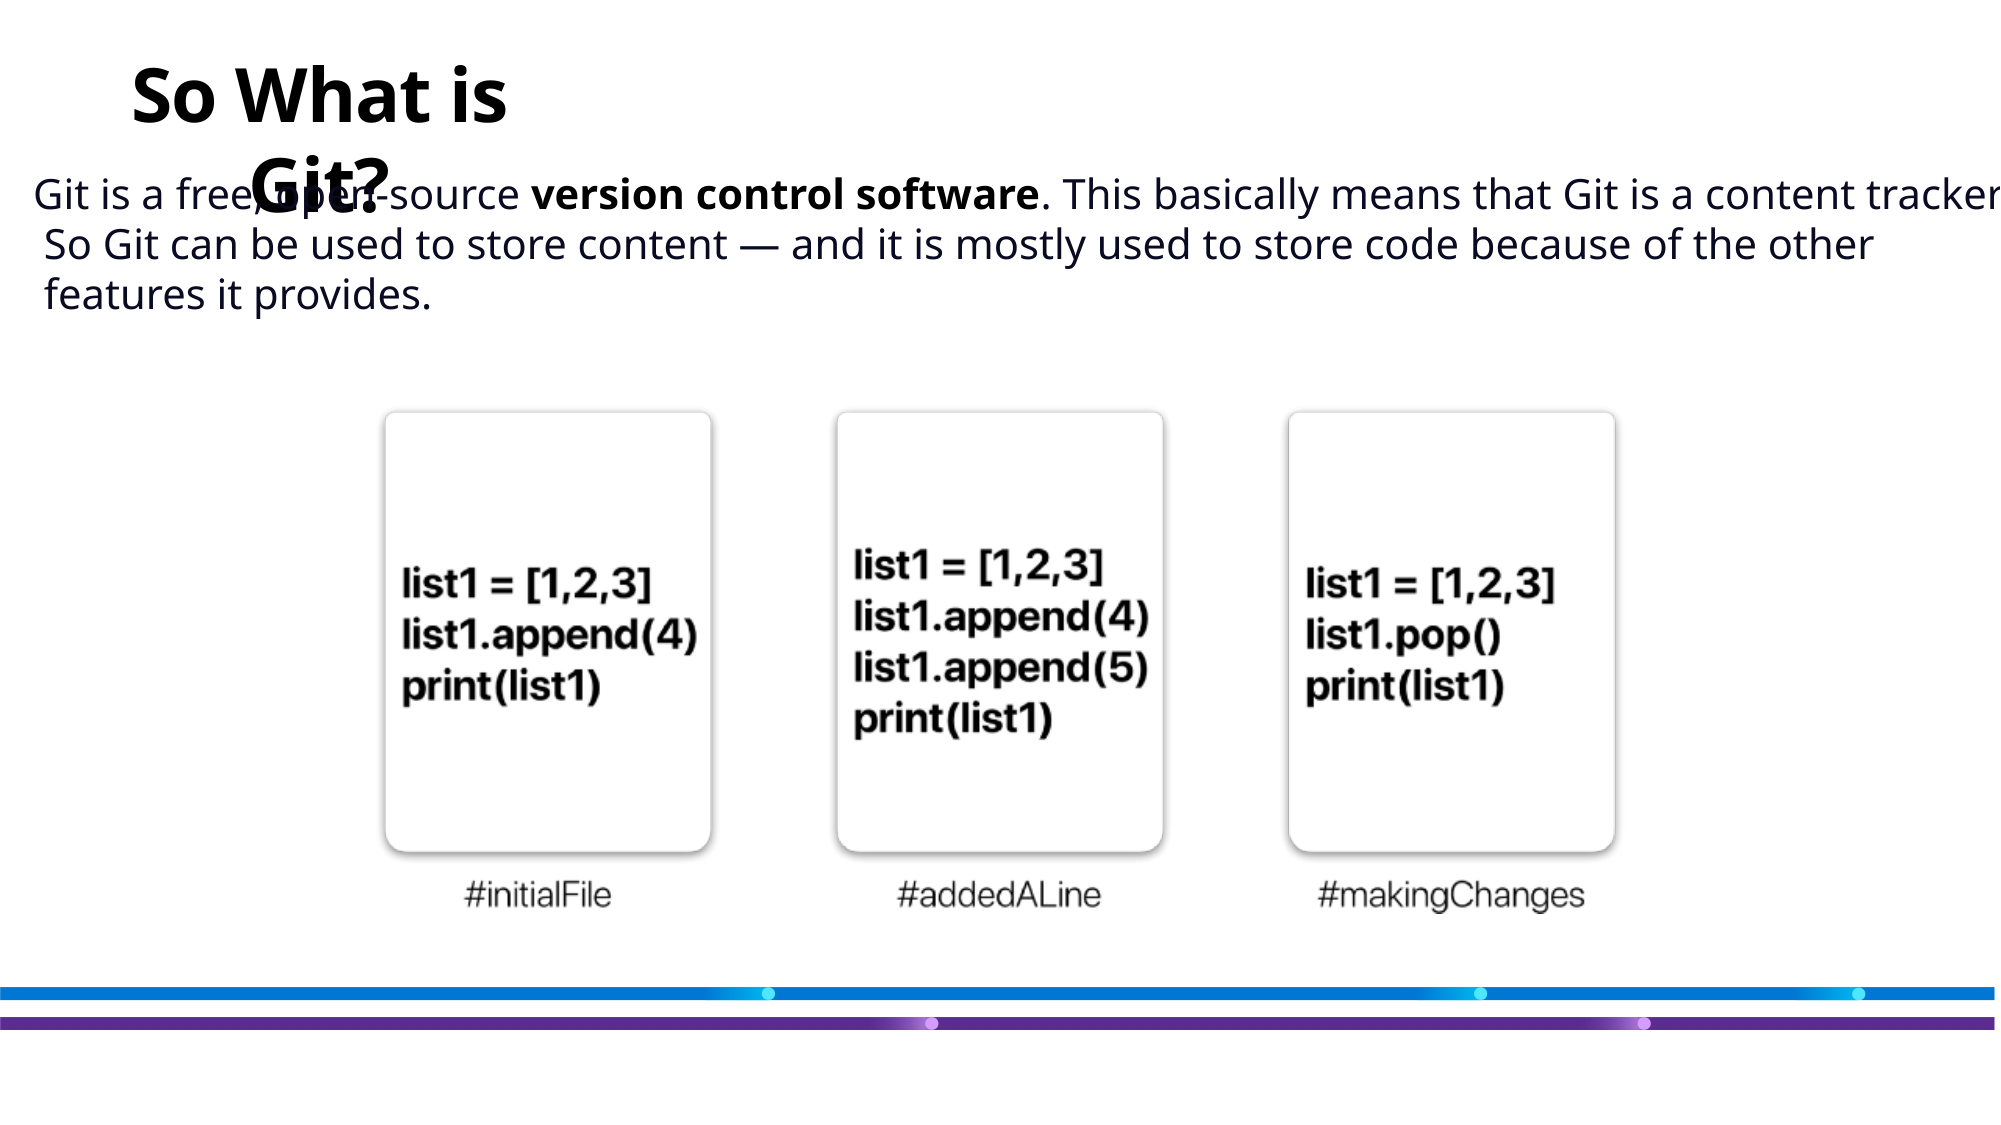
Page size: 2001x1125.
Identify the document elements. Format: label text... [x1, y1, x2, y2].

picture [374, 405, 1626, 914]
text_box Git is a free, open-source version control software. This basically means that Git is a content tracker. So Git can be used to store content — and it is mostly used to store code because of the other features it provides. [33, 167, 2000, 318]
title So What is Git? [67, 47, 572, 139]
picture [0, 987, 2000, 1030]
